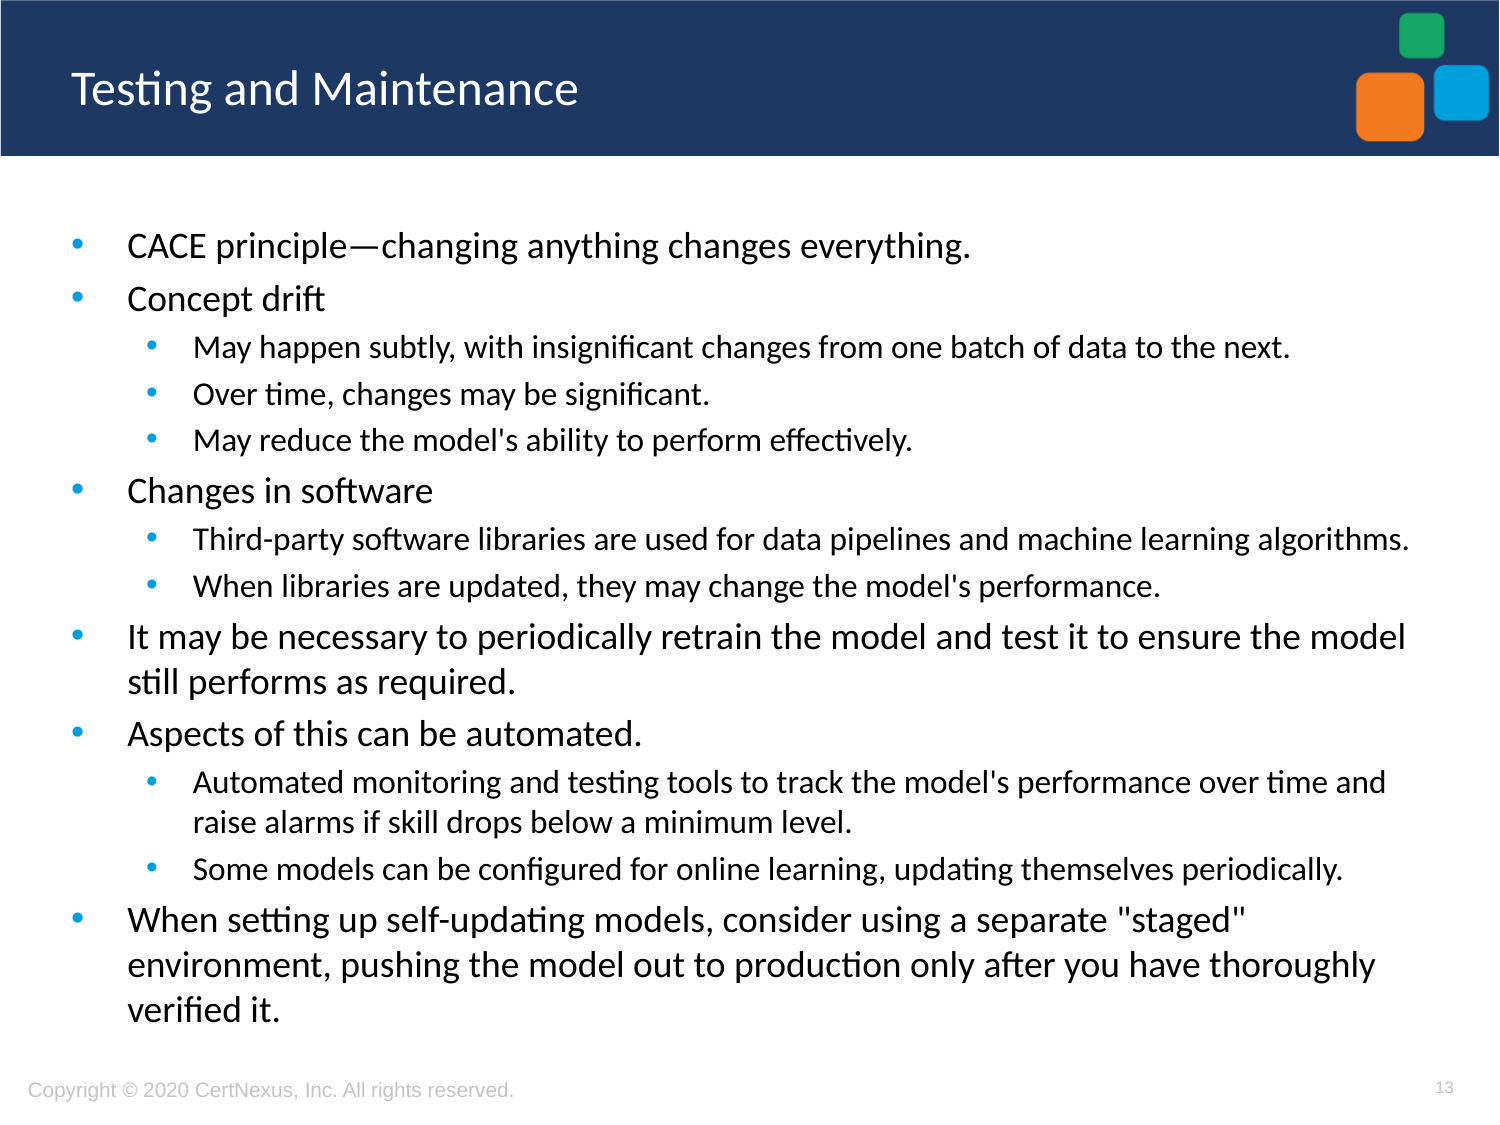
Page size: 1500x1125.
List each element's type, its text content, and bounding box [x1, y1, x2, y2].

slide_number 13 [1118, 1057, 1469, 1118]
picture [0, 0, 1500, 156]
list CACE principle—changing anything changes everything. Concept drift May happen subtly, with insignificant changes from one batch of data to the next. Over time, changes may be significant. May reduce the model's ability to perform effectively. Changes in software Third-party software libraries are used for data pipelines and machine learning algorithms. When libraries are updated, they may change the model's performance. It may be necessary to periodically retrain the model and test it to ensure the model still performs as required. Aspects of this can be automated. Automated monitoring and testing tools to track the model's performance over time and raise alarms if skill drops below a minimum level. Some models can be configured for online learning, updating themselves periodically. When setting up self-updating models, consider using a separate "staged" environment, pushing the model out to production only after you have thoroughly verified it. [56, 213, 1444, 1021]
title Testing and Maintenance [56, 16, 1350, 155]
